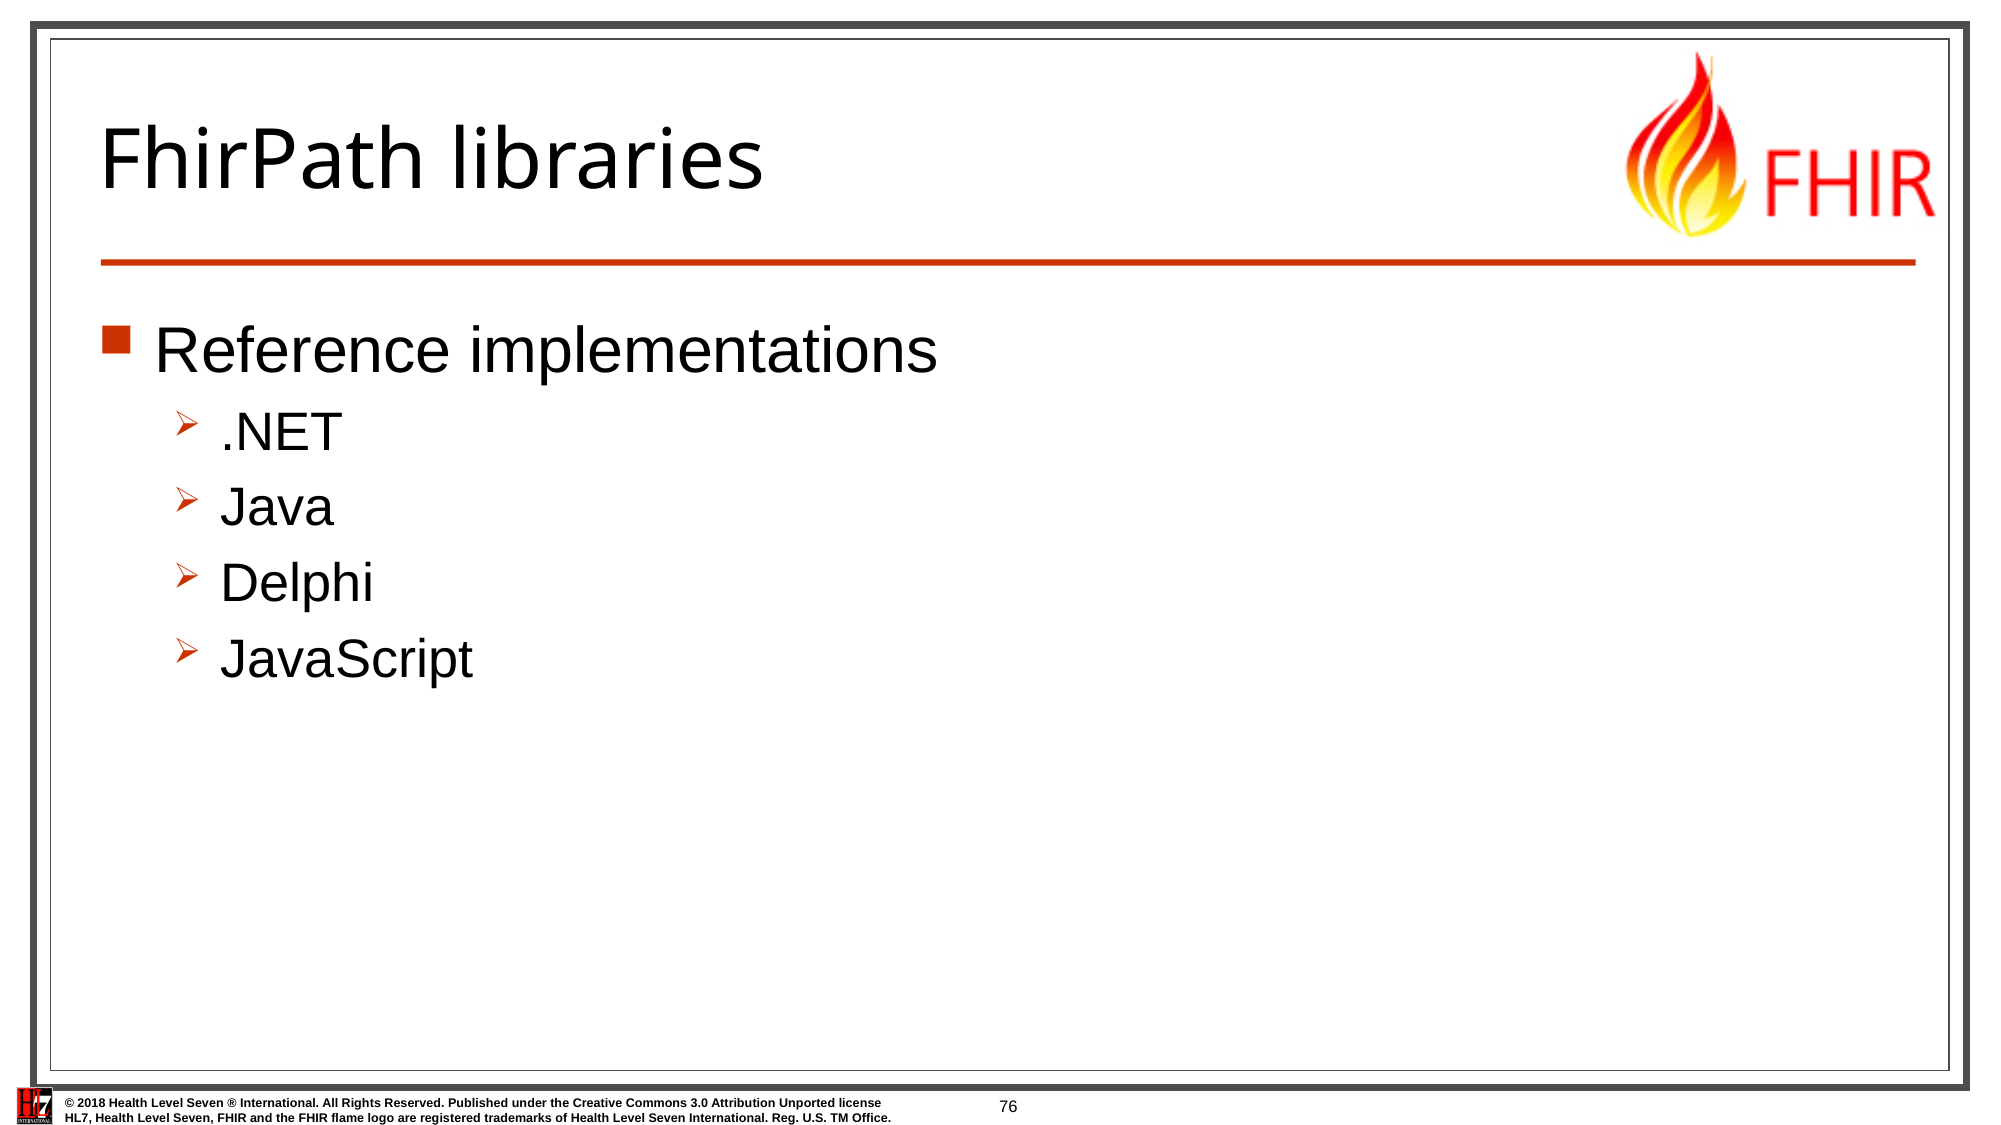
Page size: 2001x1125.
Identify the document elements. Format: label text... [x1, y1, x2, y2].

picture [16, 1087, 53, 1125]
slide_number 76 [949, 1087, 1067, 1125]
list Reference implementations .NET Java Delphi JavaScript [83, 299, 1917, 1026]
title FhirPath libraries [83, 77, 1614, 213]
picture [1613, 41, 1948, 247]
